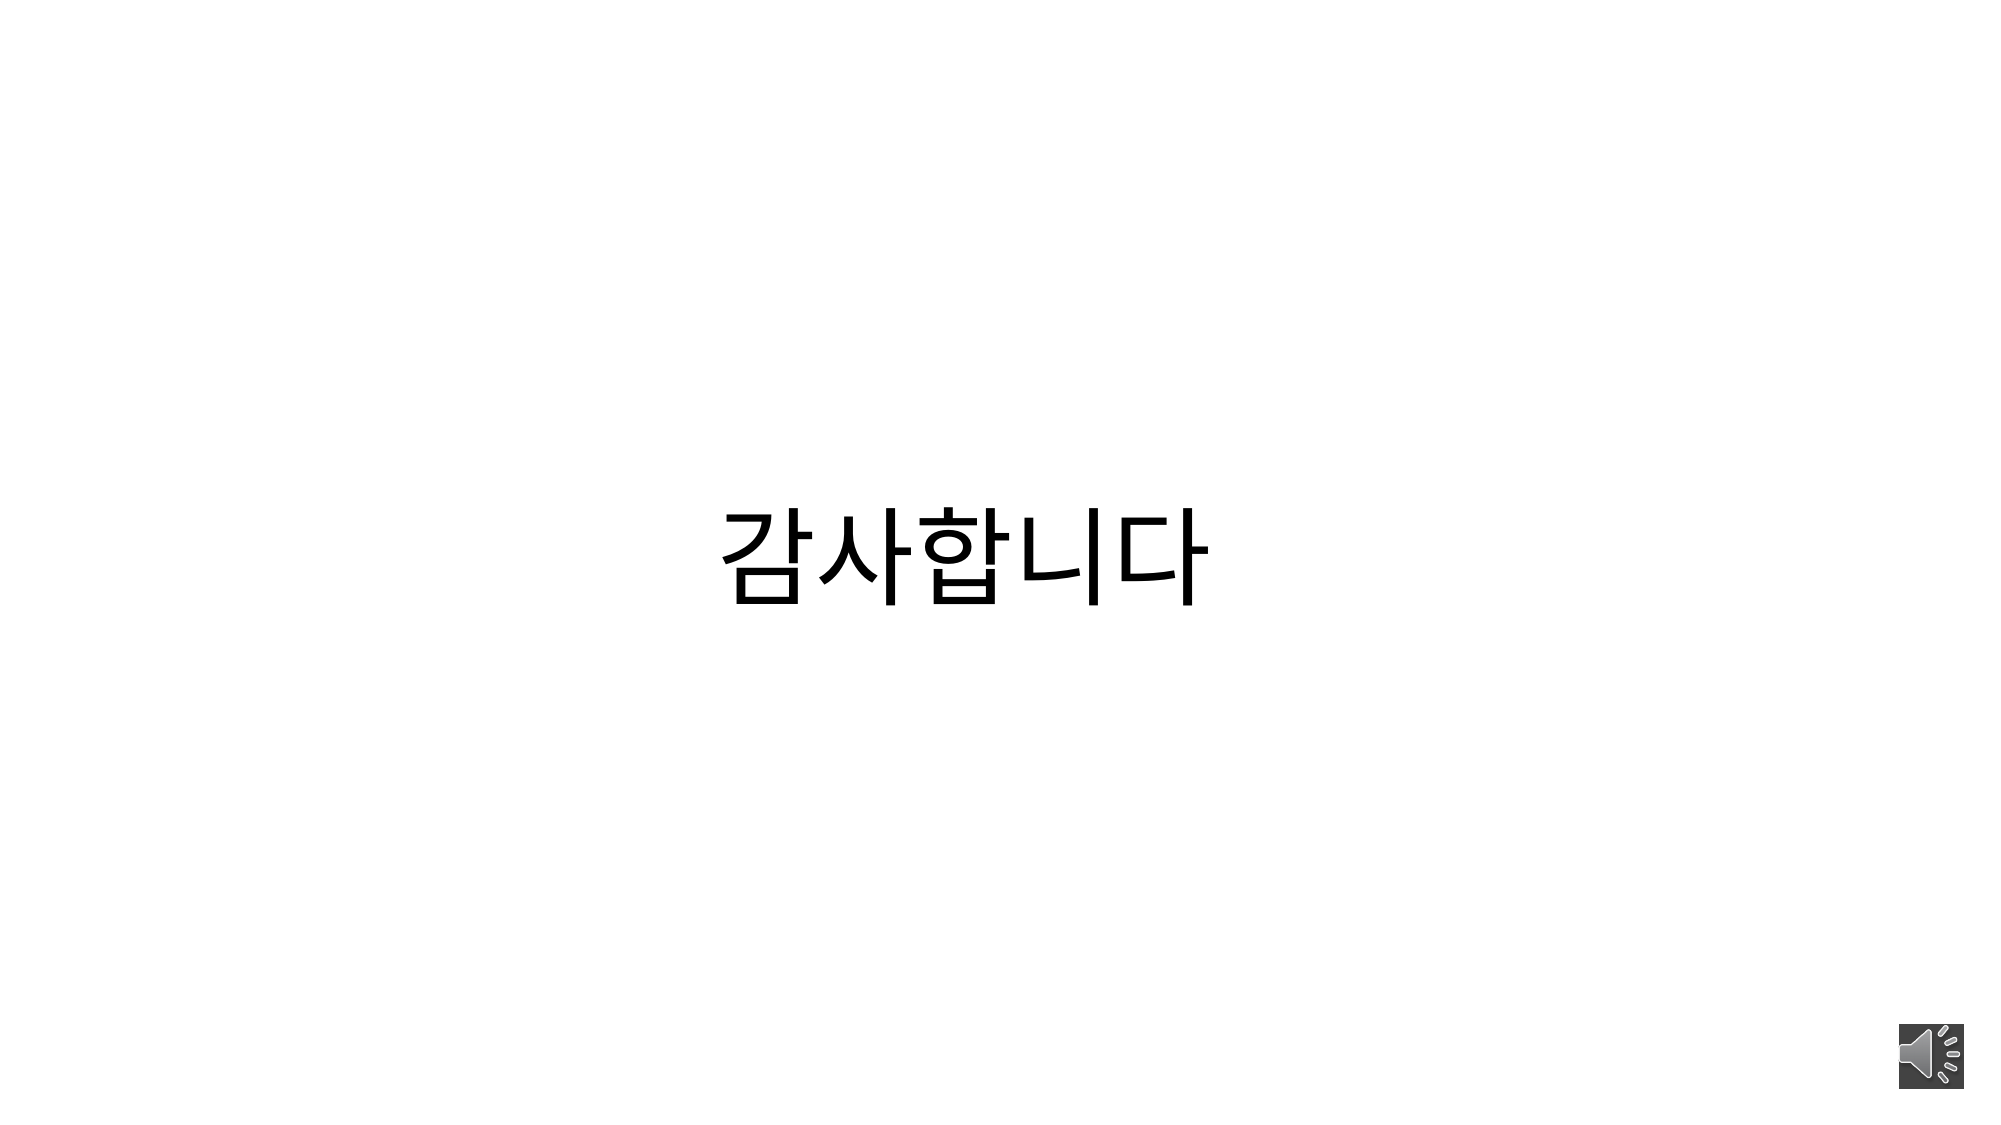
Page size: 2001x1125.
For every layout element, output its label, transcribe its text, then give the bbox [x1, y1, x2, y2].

title 감사합니다 [702, 453, 1298, 672]
picture [1897, 1022, 1965, 1090]
